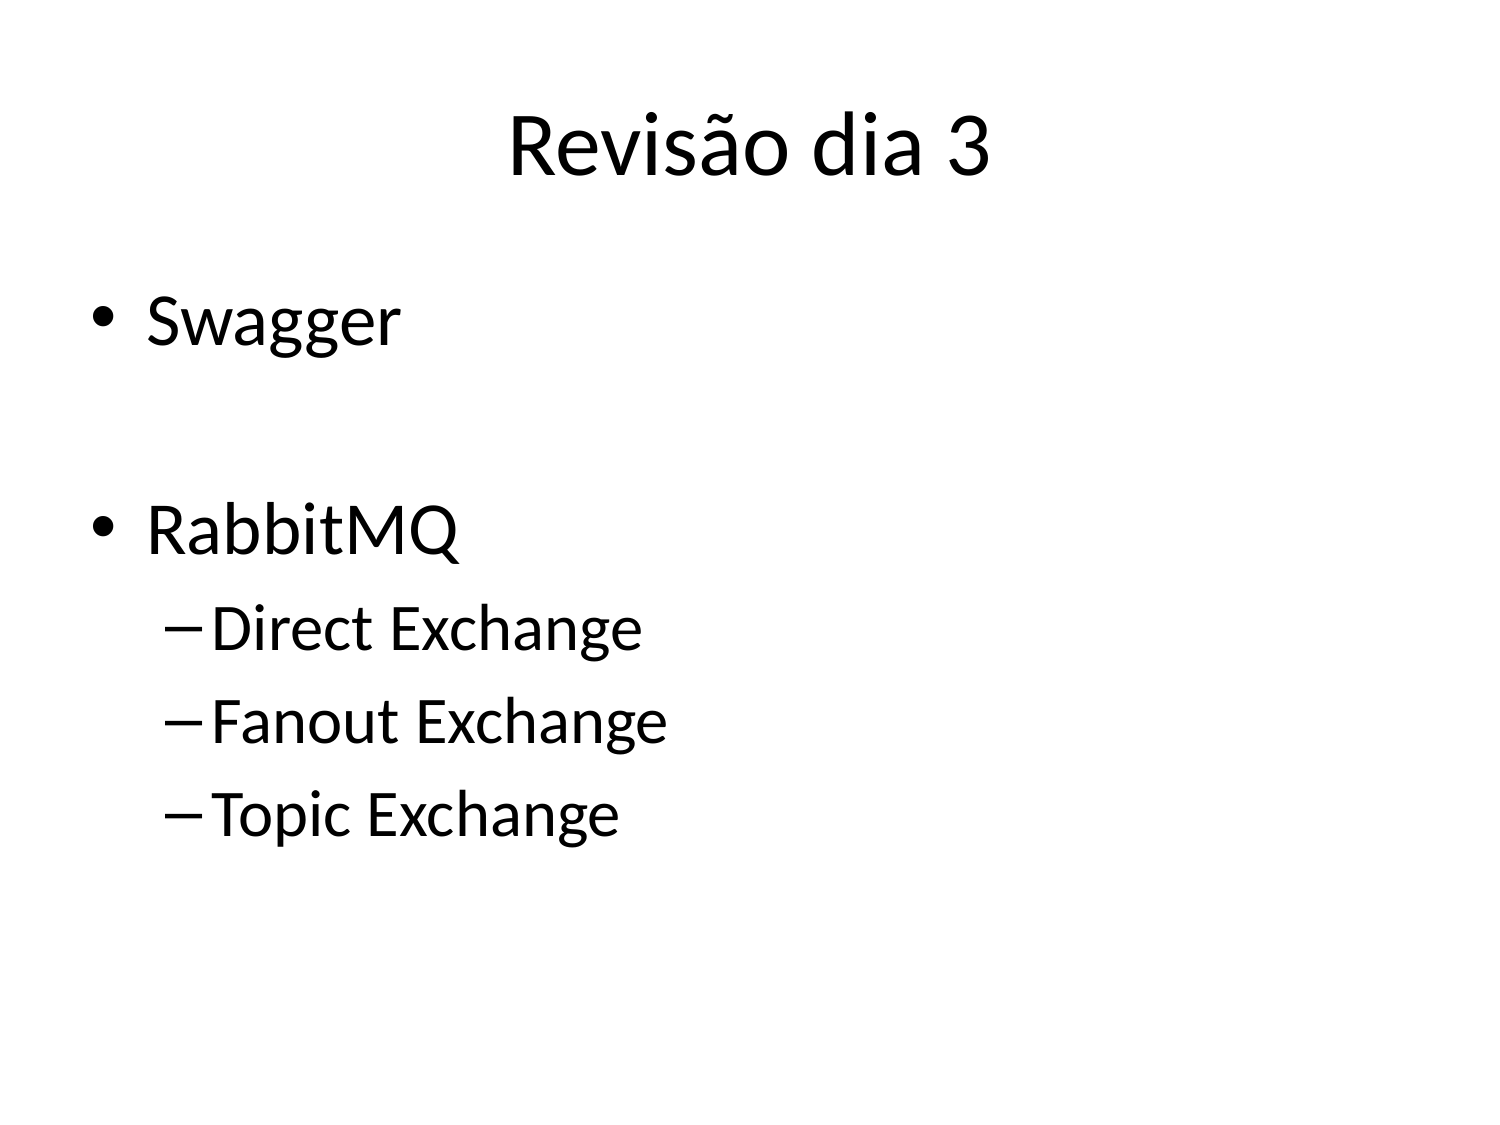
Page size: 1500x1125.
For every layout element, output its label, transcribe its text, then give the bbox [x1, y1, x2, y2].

list Swagger RabbitMQ Direct Exchange Fanout Exchange Topic Exchange [75, 262, 1425, 1005]
title Revisão dia 3 [75, 45, 1425, 233]
